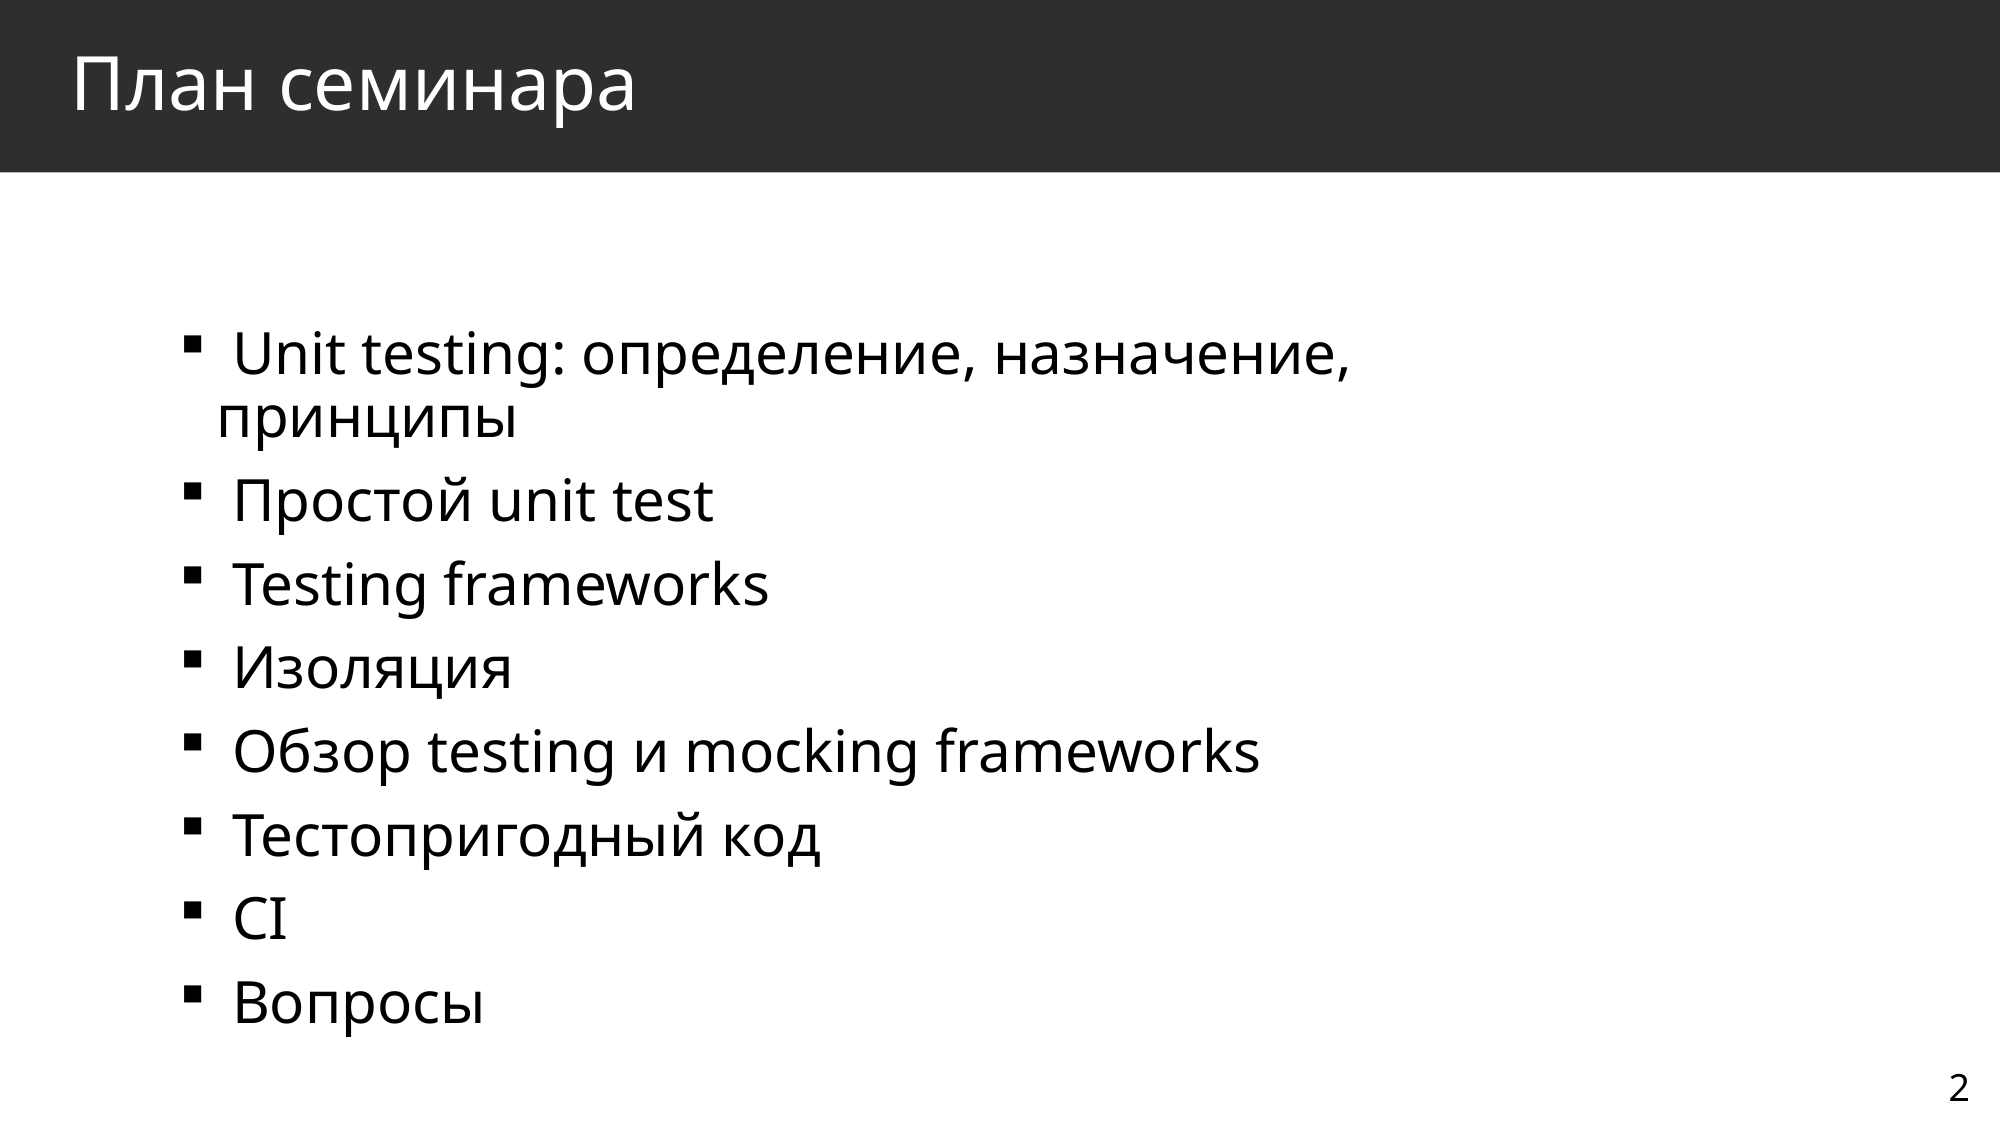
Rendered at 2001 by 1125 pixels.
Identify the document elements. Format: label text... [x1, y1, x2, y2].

list Unit testing: определение, назначение, принципы Простой unit test Testing frameworks Изоляция Обзор testing и mocking frameworks Тестопригодный код CI Вопросы [164, 316, 1675, 998]
title План семинара [0, 0, 2000, 173]
text_box 2 [1933, 1056, 1985, 1117]
